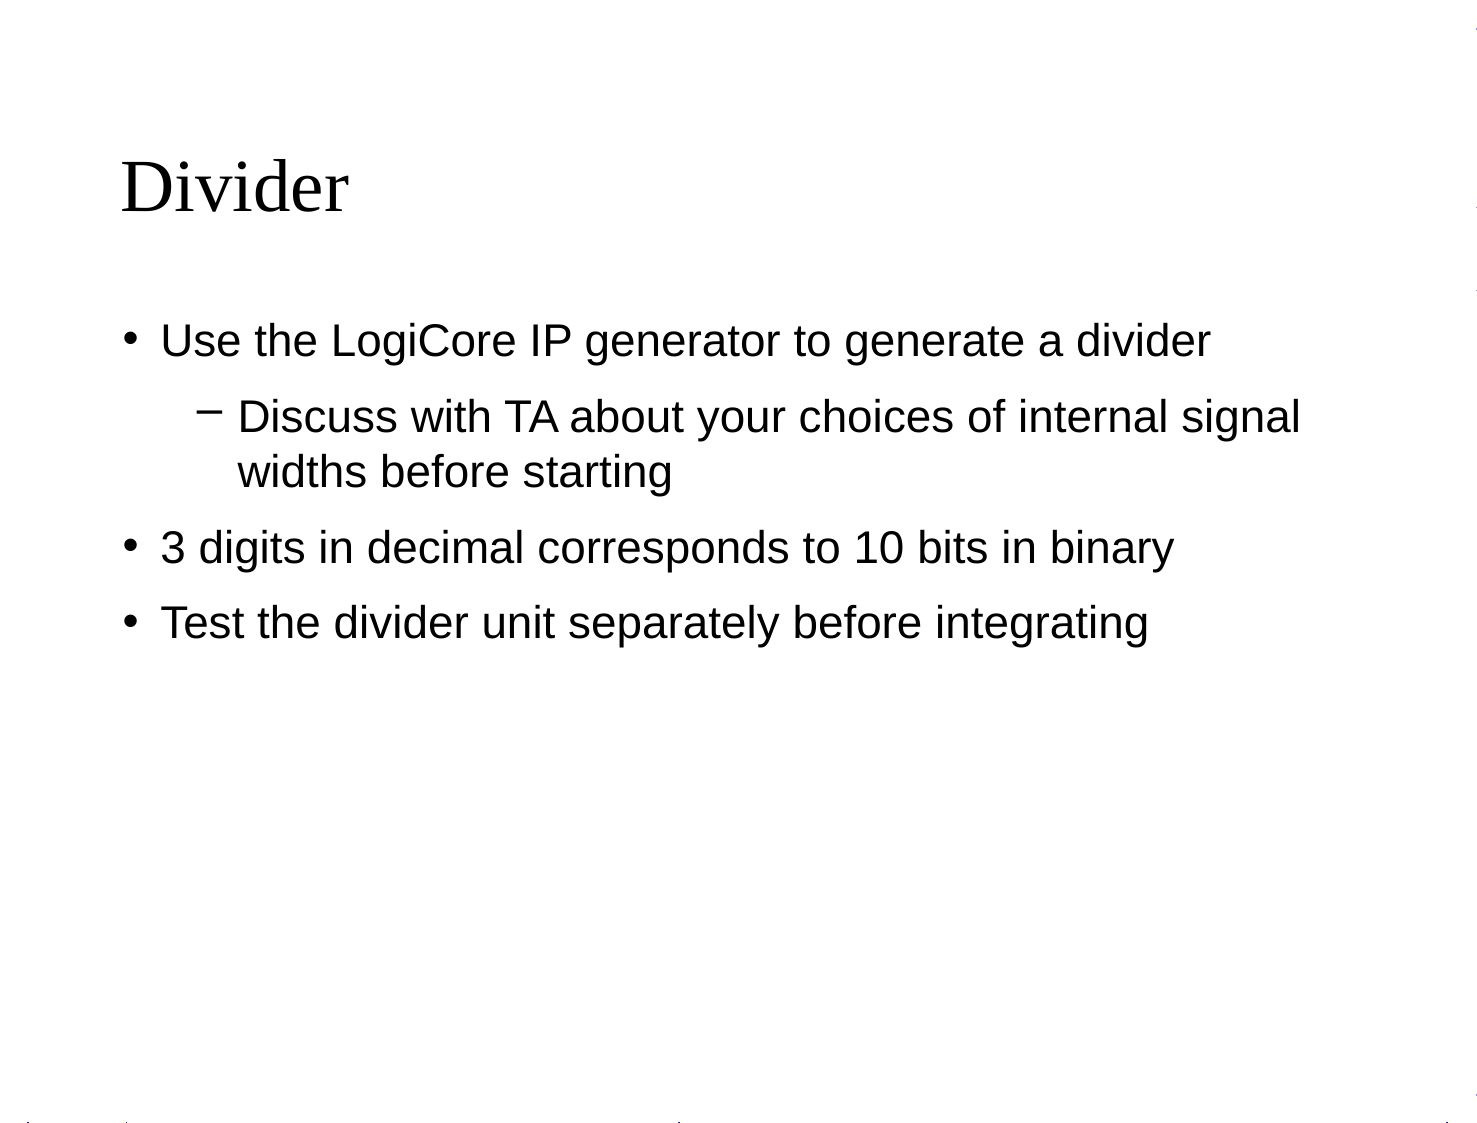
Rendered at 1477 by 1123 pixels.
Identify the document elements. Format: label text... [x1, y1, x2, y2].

title Divider [105, 46, 1354, 234]
list Use the LogiCore IP generator to generate a divider Discuss with TA about your choices of internal signal widths before starting 3 digits in decimal corresponds to 10 bits in binary Test the divider unit separately before integrating [107, 302, 1353, 888]
